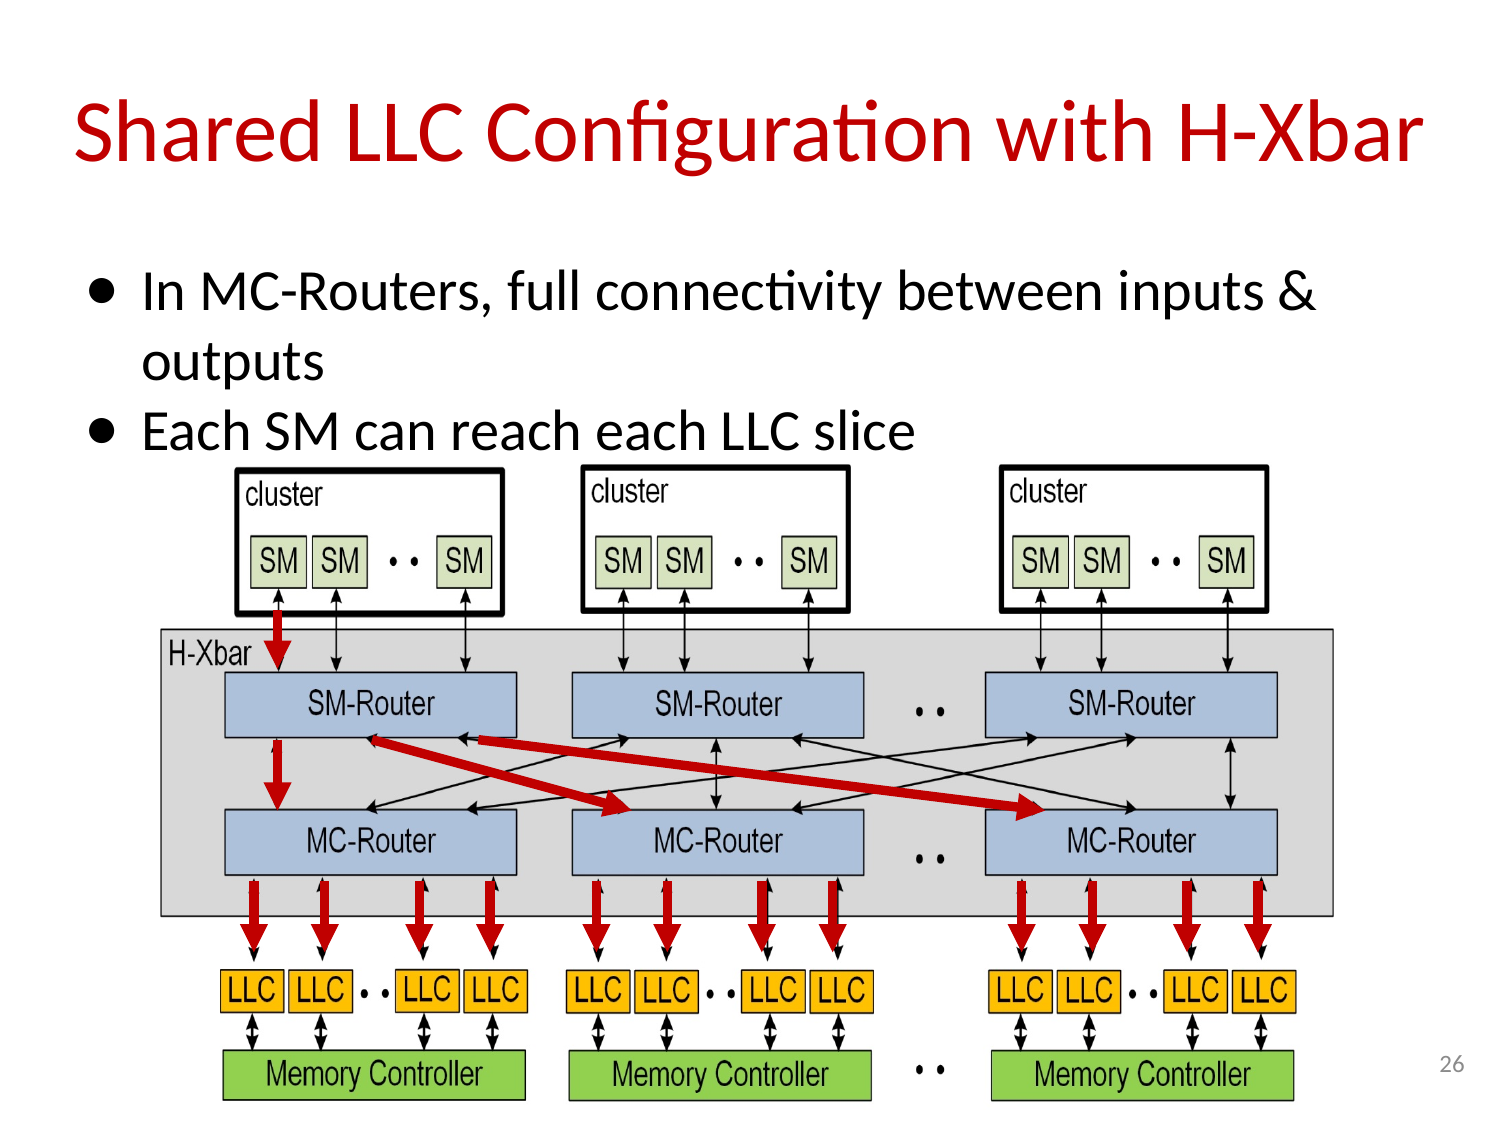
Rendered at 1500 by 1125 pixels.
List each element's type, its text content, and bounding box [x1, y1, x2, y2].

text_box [371, 739, 476, 811]
list In MC-Routers, full connectivity between inputs & outputs Each SM can reach each LLC slice [51, 237, 1500, 1000]
title Shared LLC Configuration with H-Xbar [51, 63, 1449, 189]
picture [154, 455, 1335, 1114]
slide_number 26 [1389, 1019, 1480, 1106]
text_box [478, 739, 1046, 811]
